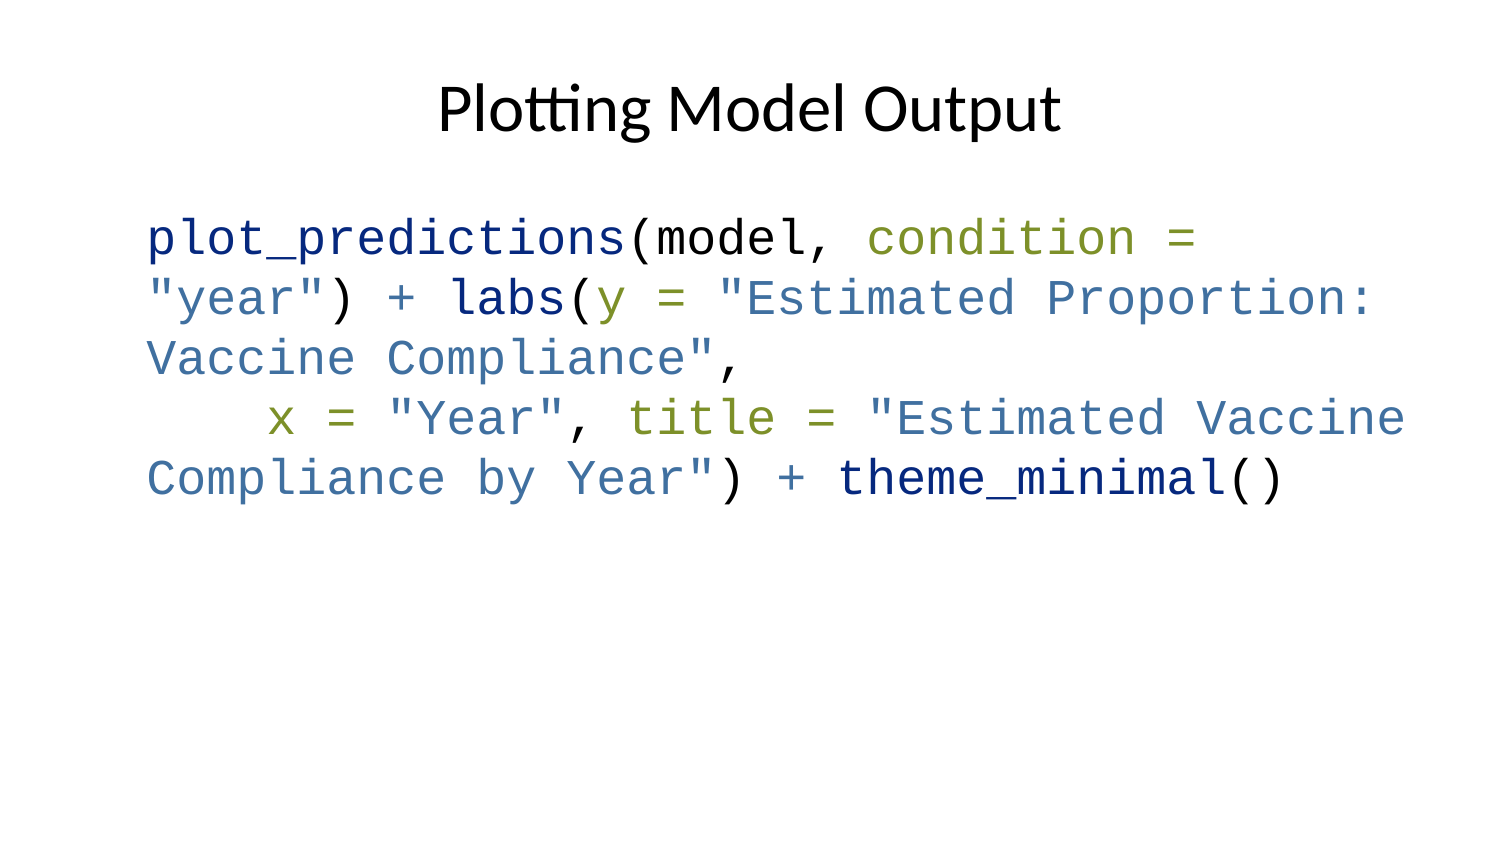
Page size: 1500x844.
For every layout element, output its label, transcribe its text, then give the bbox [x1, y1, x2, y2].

title Plotting Model Output [75, 33, 1425, 175]
list plot_predictions(model, condition = "year") + labs(y = "Estimated Proportion: Vaccine Compliance", x = "Year", title = "Estimated Vaccine Compliance by Year") + theme_minimal() [75, 196, 1425, 754]
